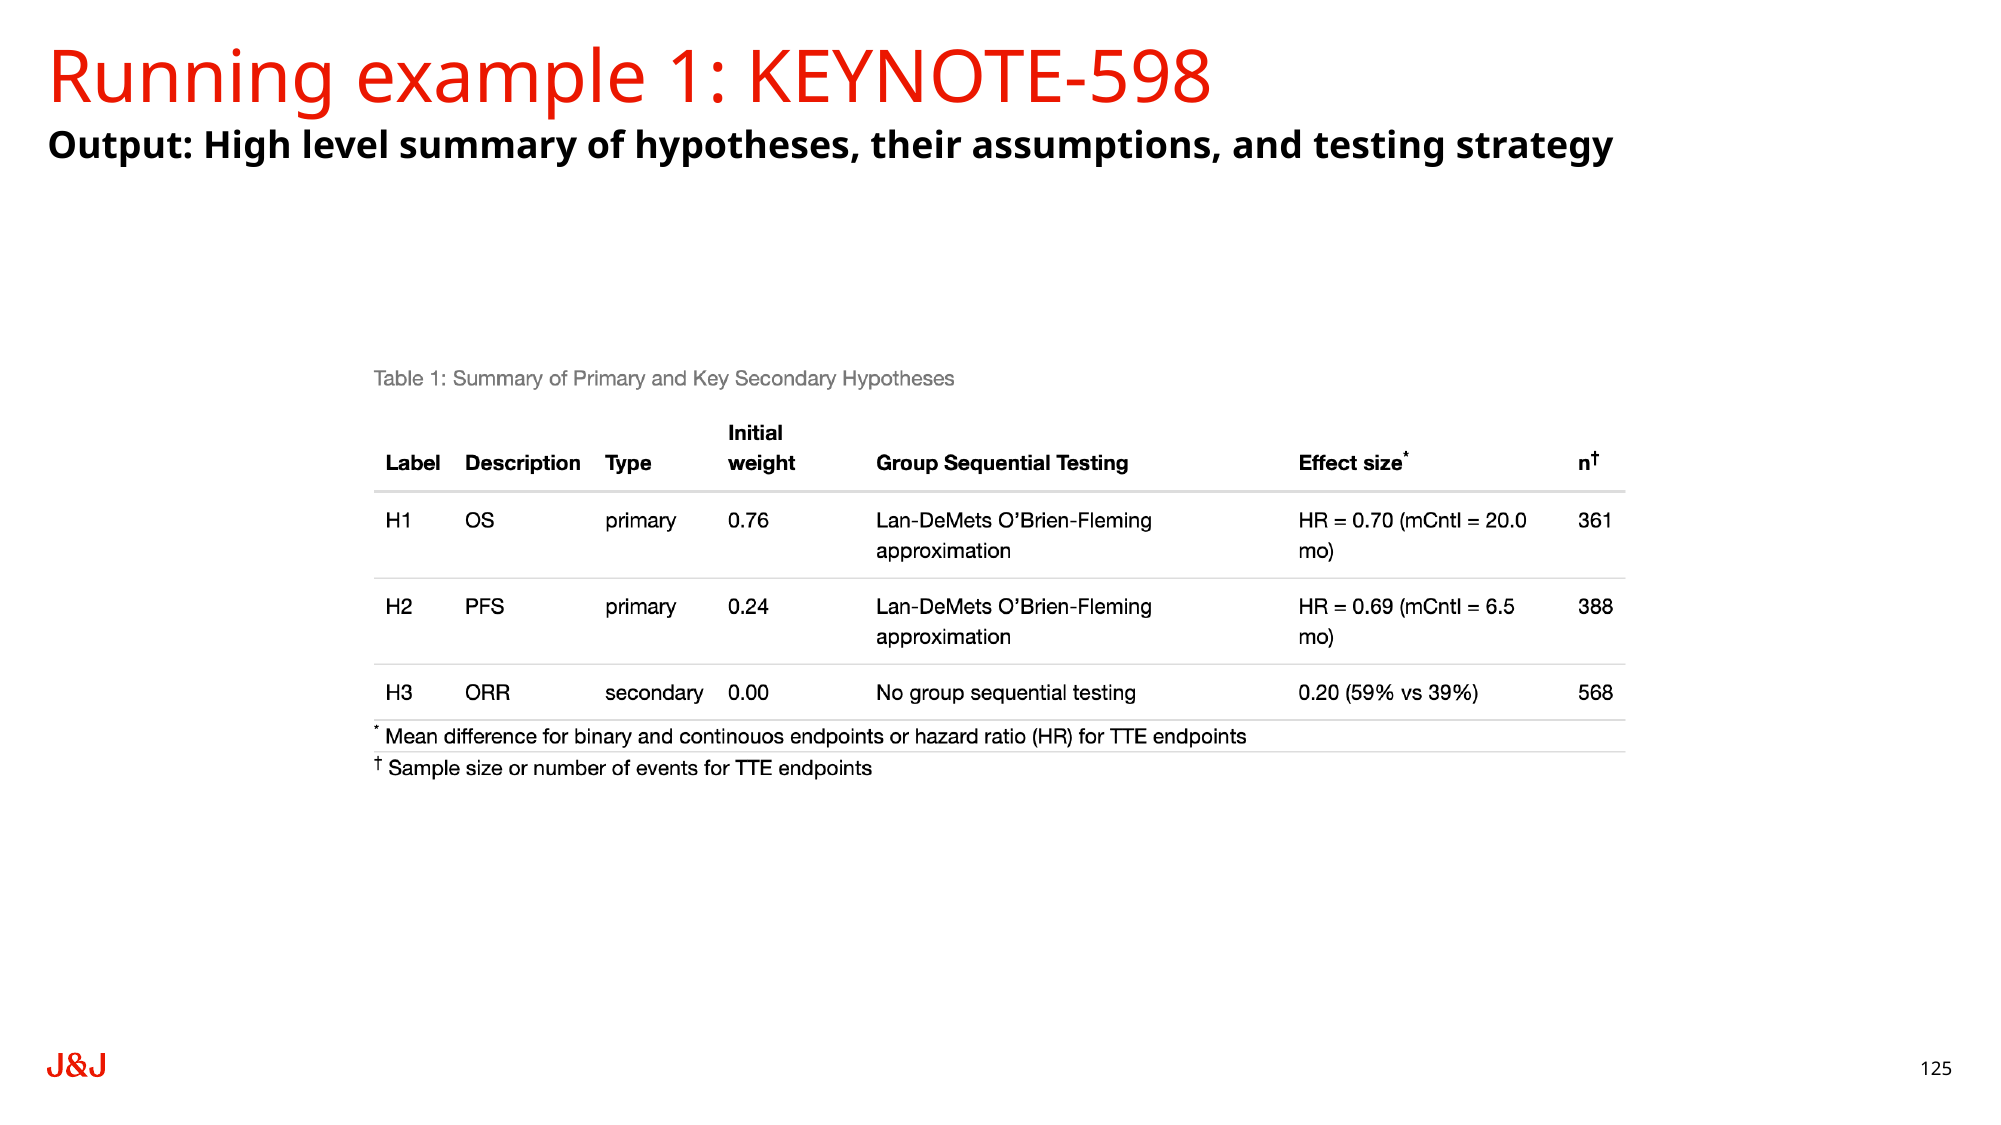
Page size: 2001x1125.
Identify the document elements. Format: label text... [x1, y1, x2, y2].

title Running example 1: KEYNOTE-598 [47, 43, 1952, 117]
slide_number 125 [1899, 1055, 1953, 1081]
picture [362, 355, 1638, 796]
subtitle Output: High level summary of hypotheses, their assumptions, and testing strategy [47, 117, 1952, 167]
